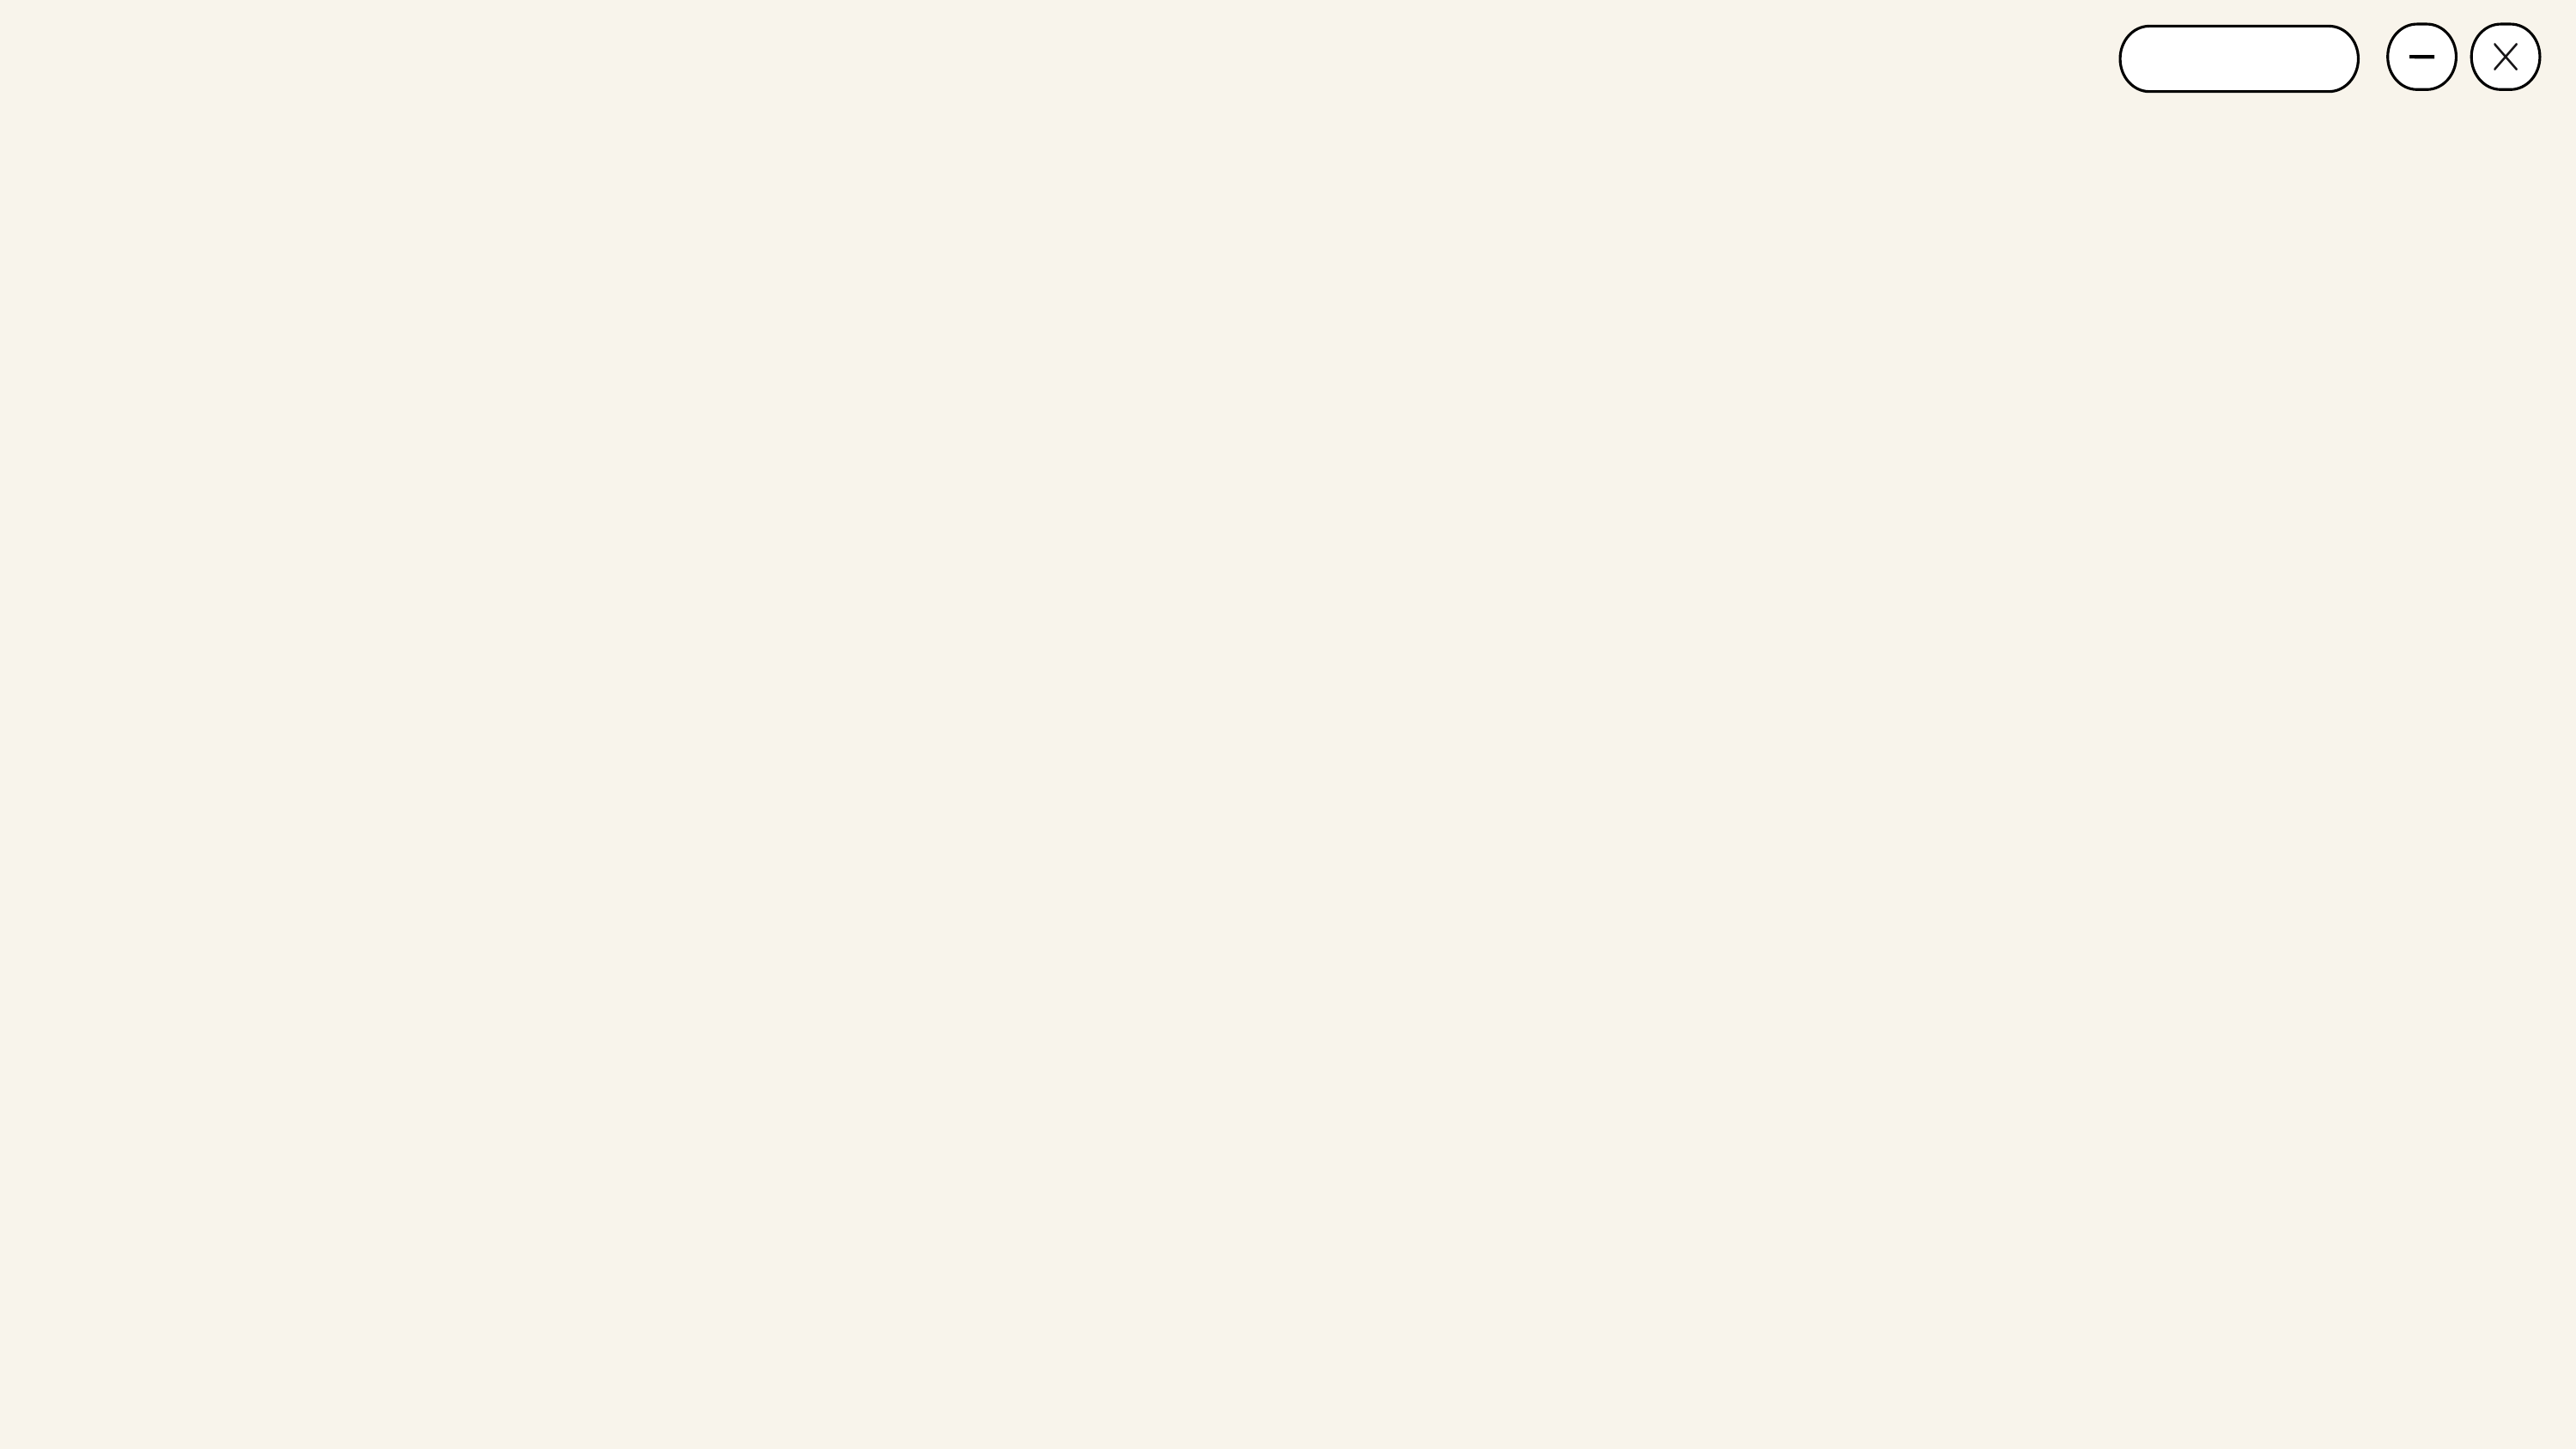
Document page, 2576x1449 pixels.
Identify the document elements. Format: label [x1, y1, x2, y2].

text_box [2119, 0, 2541, 92]
